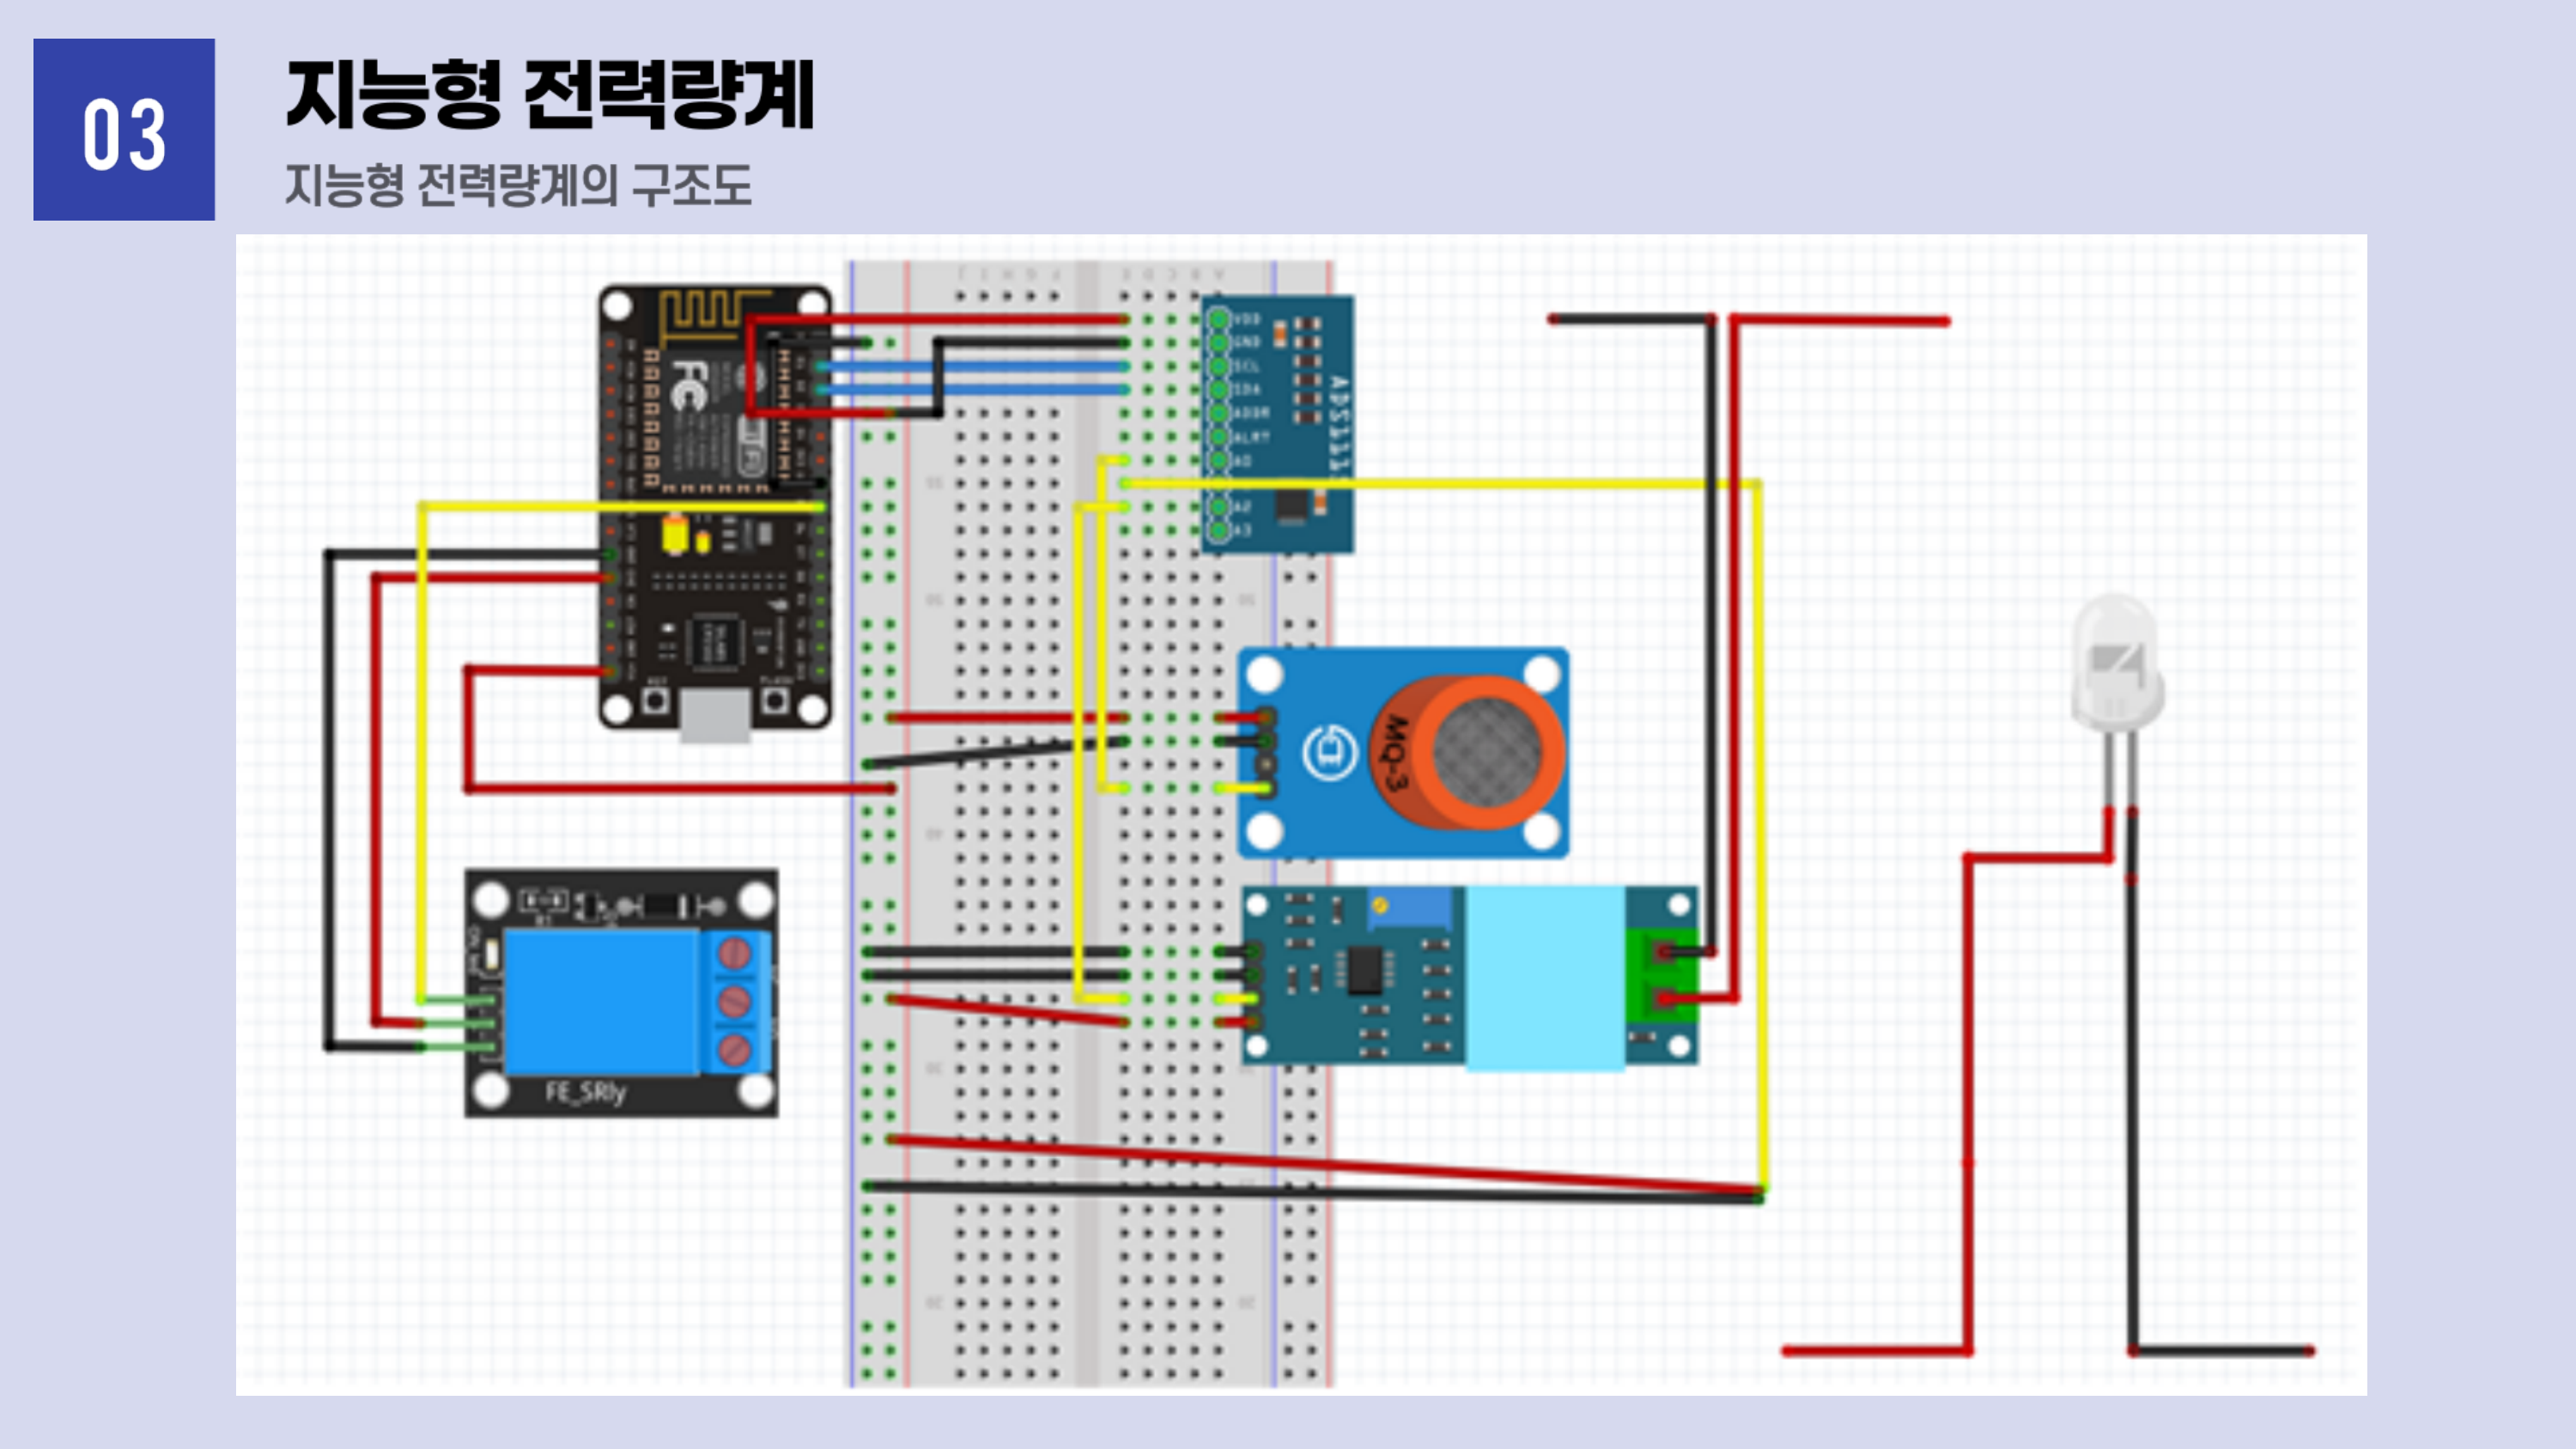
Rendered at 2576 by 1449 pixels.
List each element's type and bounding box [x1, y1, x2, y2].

picture [40, 62, 209, 219]
picture [270, 36, 852, 228]
text_box [33, 39, 216, 221]
text_box [236, 234, 2368, 1396]
